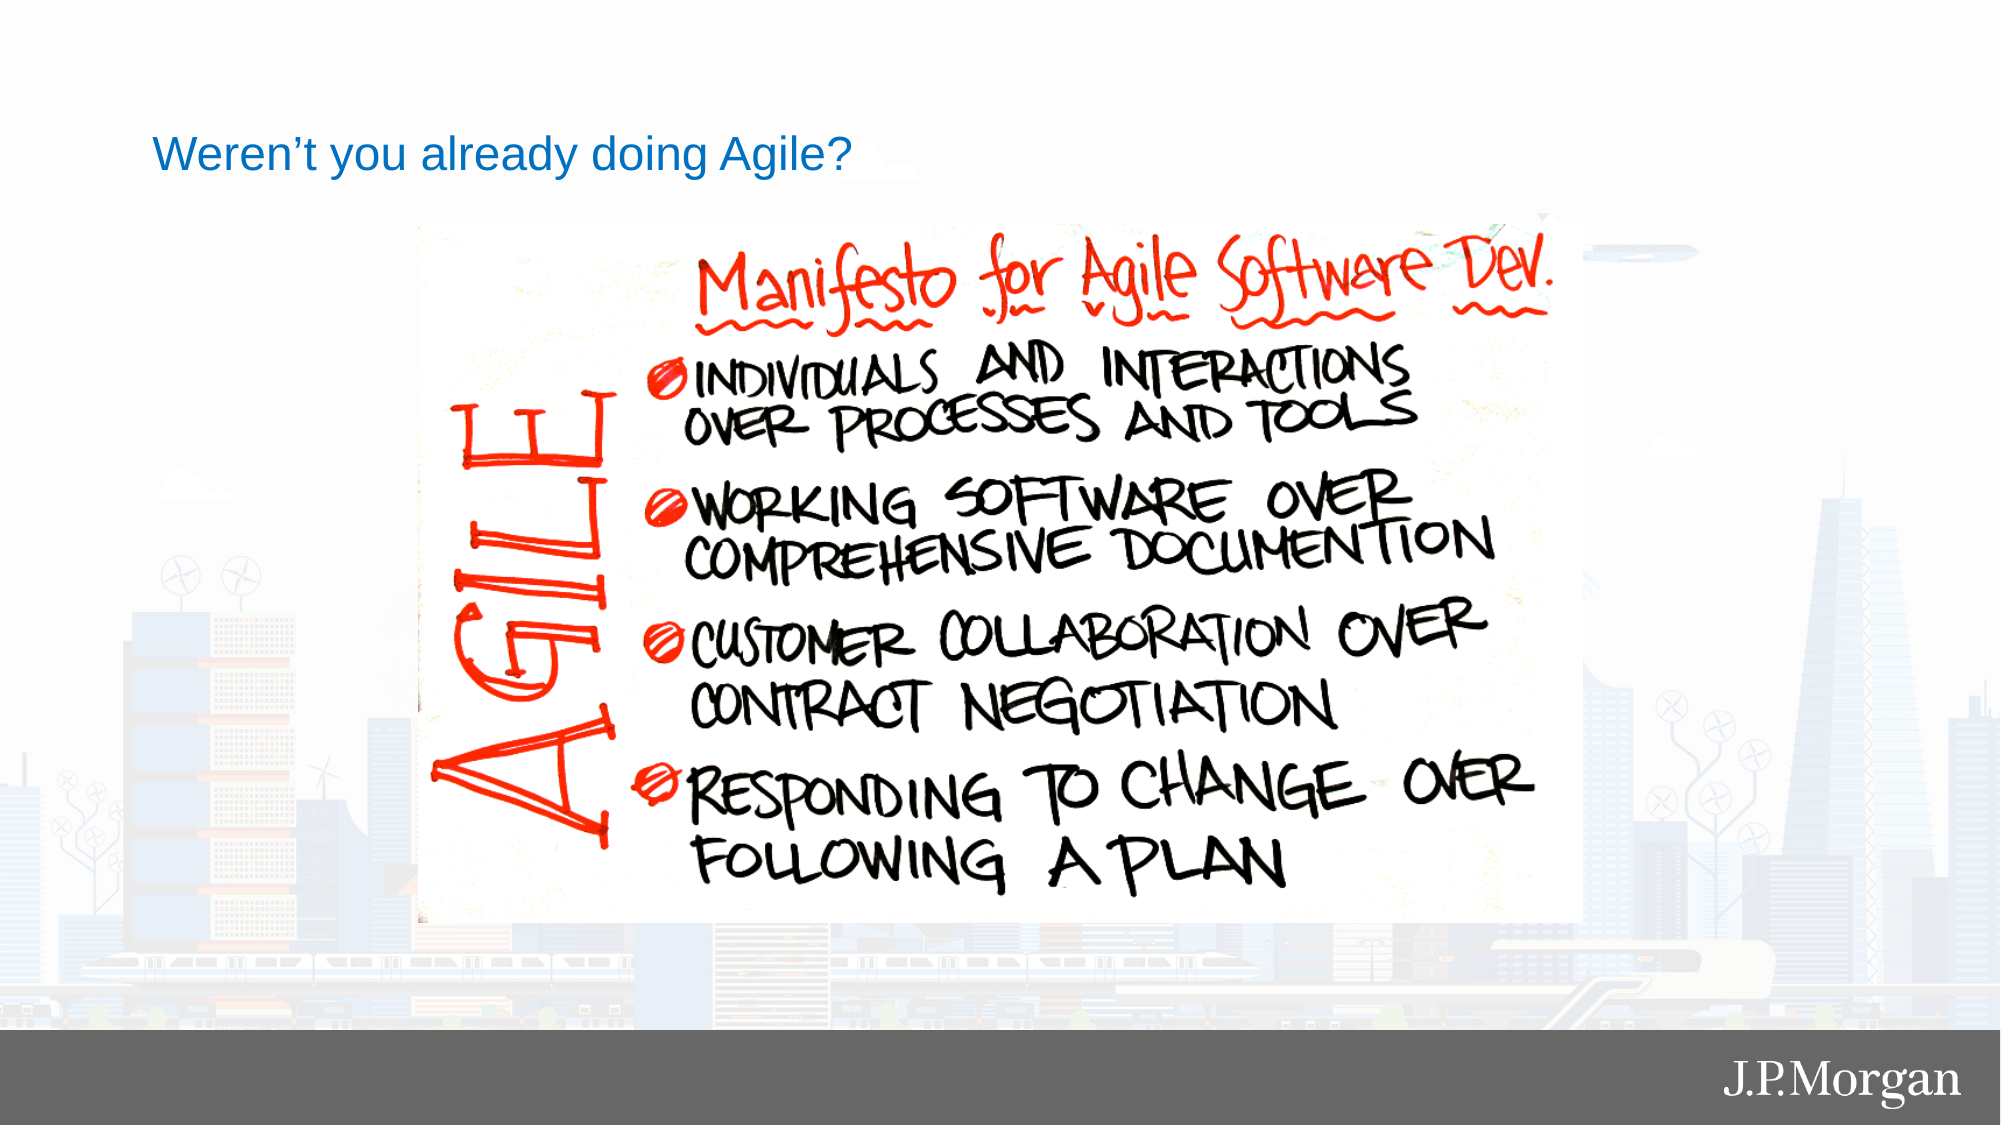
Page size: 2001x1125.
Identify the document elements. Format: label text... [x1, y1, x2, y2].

text_box Weren’t you already doing Agile? [137, 76, 1863, 188]
picture [0, 0, 2001, 1125]
